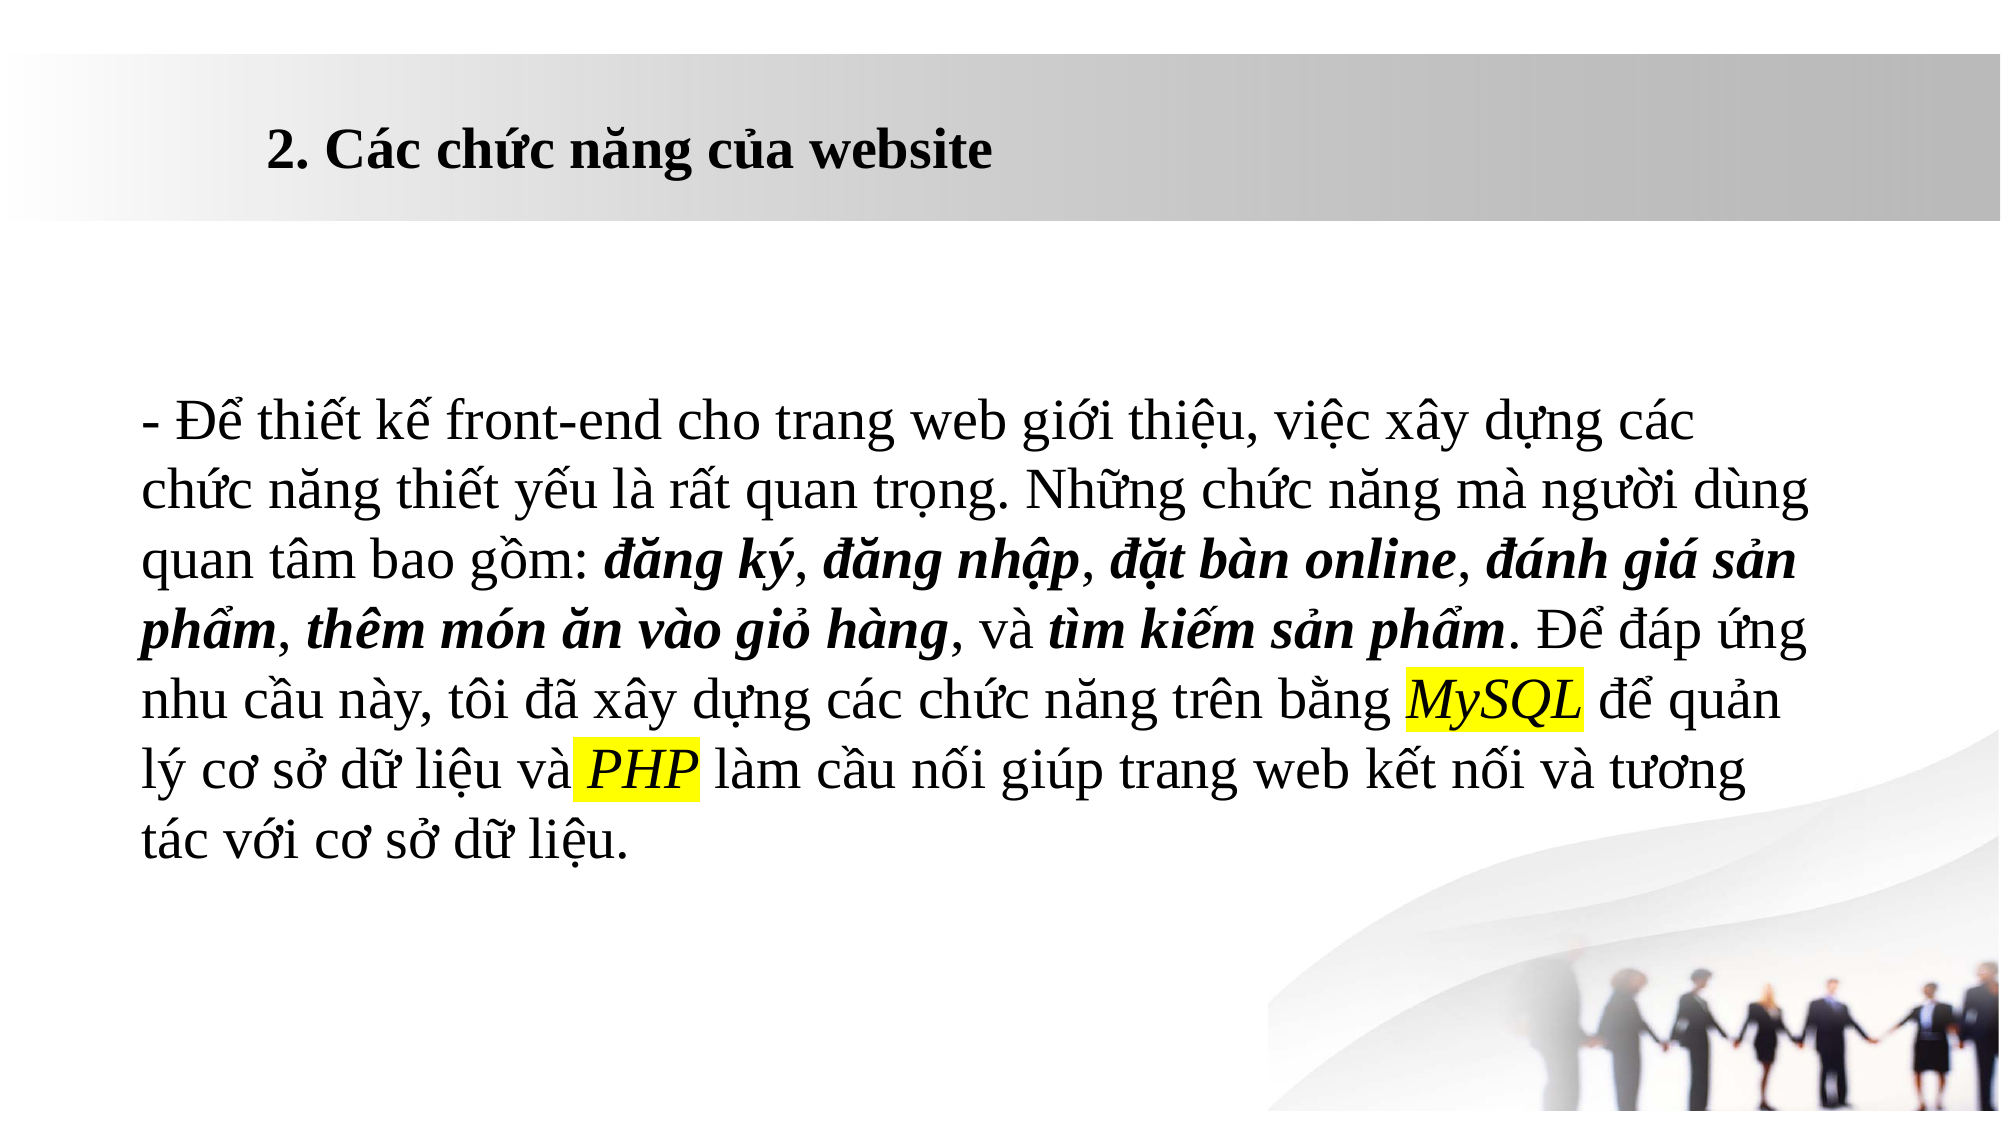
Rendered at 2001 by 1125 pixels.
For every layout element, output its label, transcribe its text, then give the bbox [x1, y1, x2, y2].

text_box - Để thiết kế front-end cho trang web giới thiệu, việc xây dựng các chức năng thiết yếu là rất quan trọng. Những chức năng mà người dùng quan tâm bao gồm: đăng ký, đăng nhập, đặt bàn online, đánh giá sản phẩm, thêm món ăn vào giỏ hàng, và tìm kiếm sản phẩm. Để đáp ứng nhu cầu này, tôi đã xây dựng các chức năng trên bằng MySQL để quản lý cơ sở dữ liệu và PHP làm cầu nối giúp trang web kết nối và tương tác với cơ sở dữ liệu. [126, 373, 1833, 878]
text_box 2. Các chức năng của website [251, 102, 1063, 188]
picture [1268, 728, 1999, 1111]
